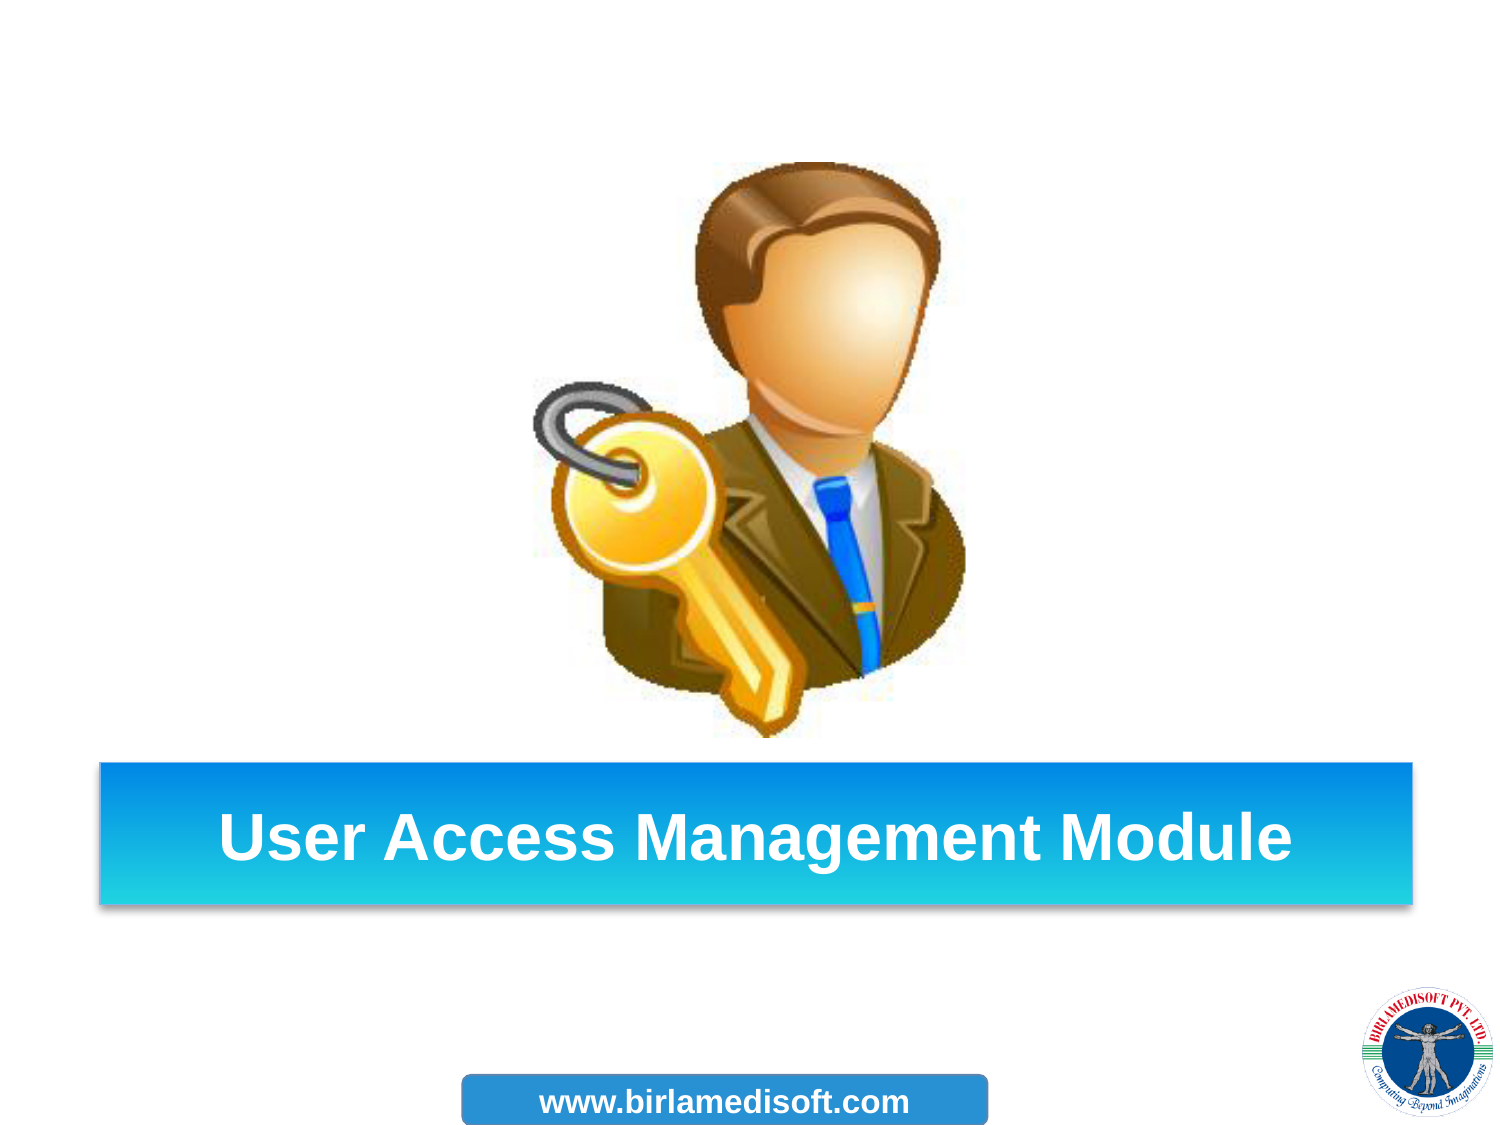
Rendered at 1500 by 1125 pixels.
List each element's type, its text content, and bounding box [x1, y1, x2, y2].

picture [462, 162, 1038, 738]
text_box www.birlamedisoft.com [461, 1073, 989, 1125]
picture [1362, 987, 1493, 1117]
title User Access Management Module [99, 762, 1413, 905]
